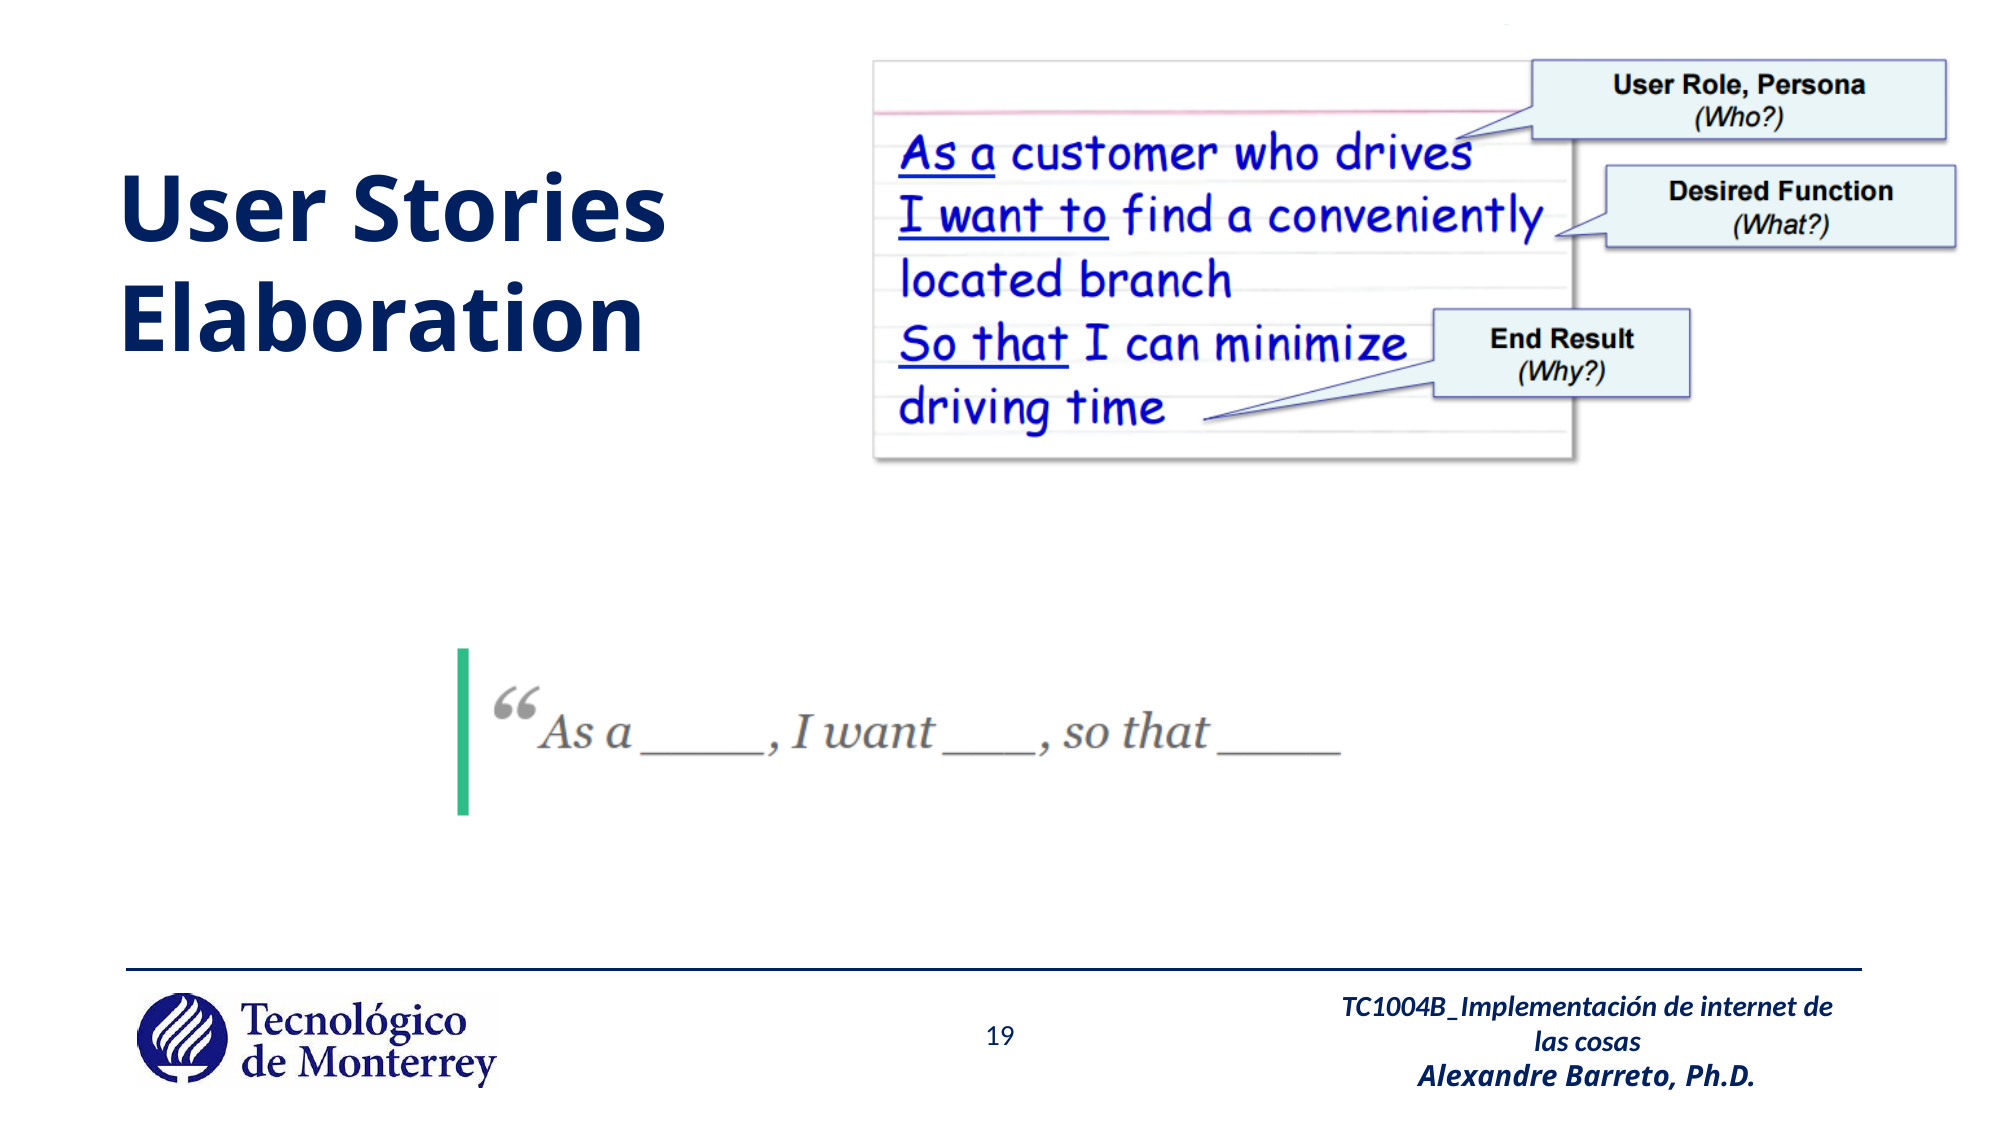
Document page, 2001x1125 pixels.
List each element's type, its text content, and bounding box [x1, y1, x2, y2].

picture [809, 24, 1961, 475]
picture [137, 993, 497, 1088]
title User Stories Elaboration [102, 140, 809, 378]
picture [437, 607, 1399, 827]
